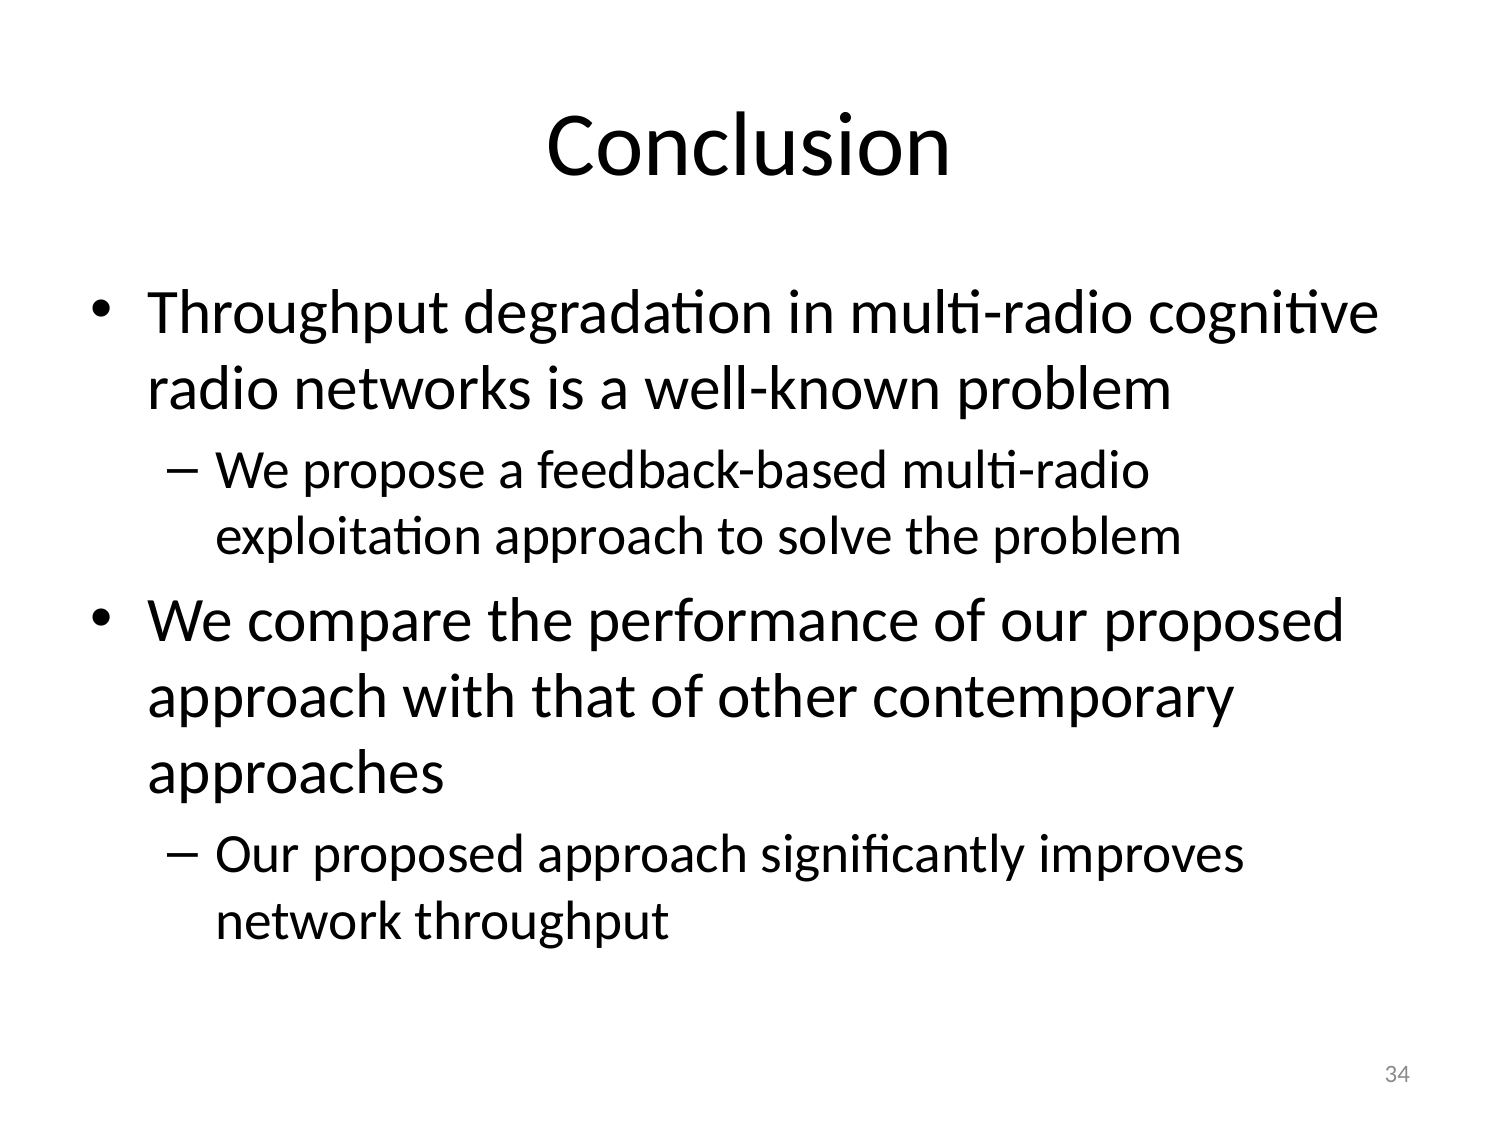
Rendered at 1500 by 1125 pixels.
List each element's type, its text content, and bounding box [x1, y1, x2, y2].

list Throughput degradation in multi-radio cognitive radio networks is a well-known problem We propose a feedback-based multi-radio exploitation approach to solve the problem We compare the performance of our proposed approach with that of other contemporary approaches Our proposed approach significantly improves network throughput [75, 262, 1425, 1005]
title Conclusion [75, 45, 1425, 233]
slide_number 34 [1074, 1042, 1425, 1103]
